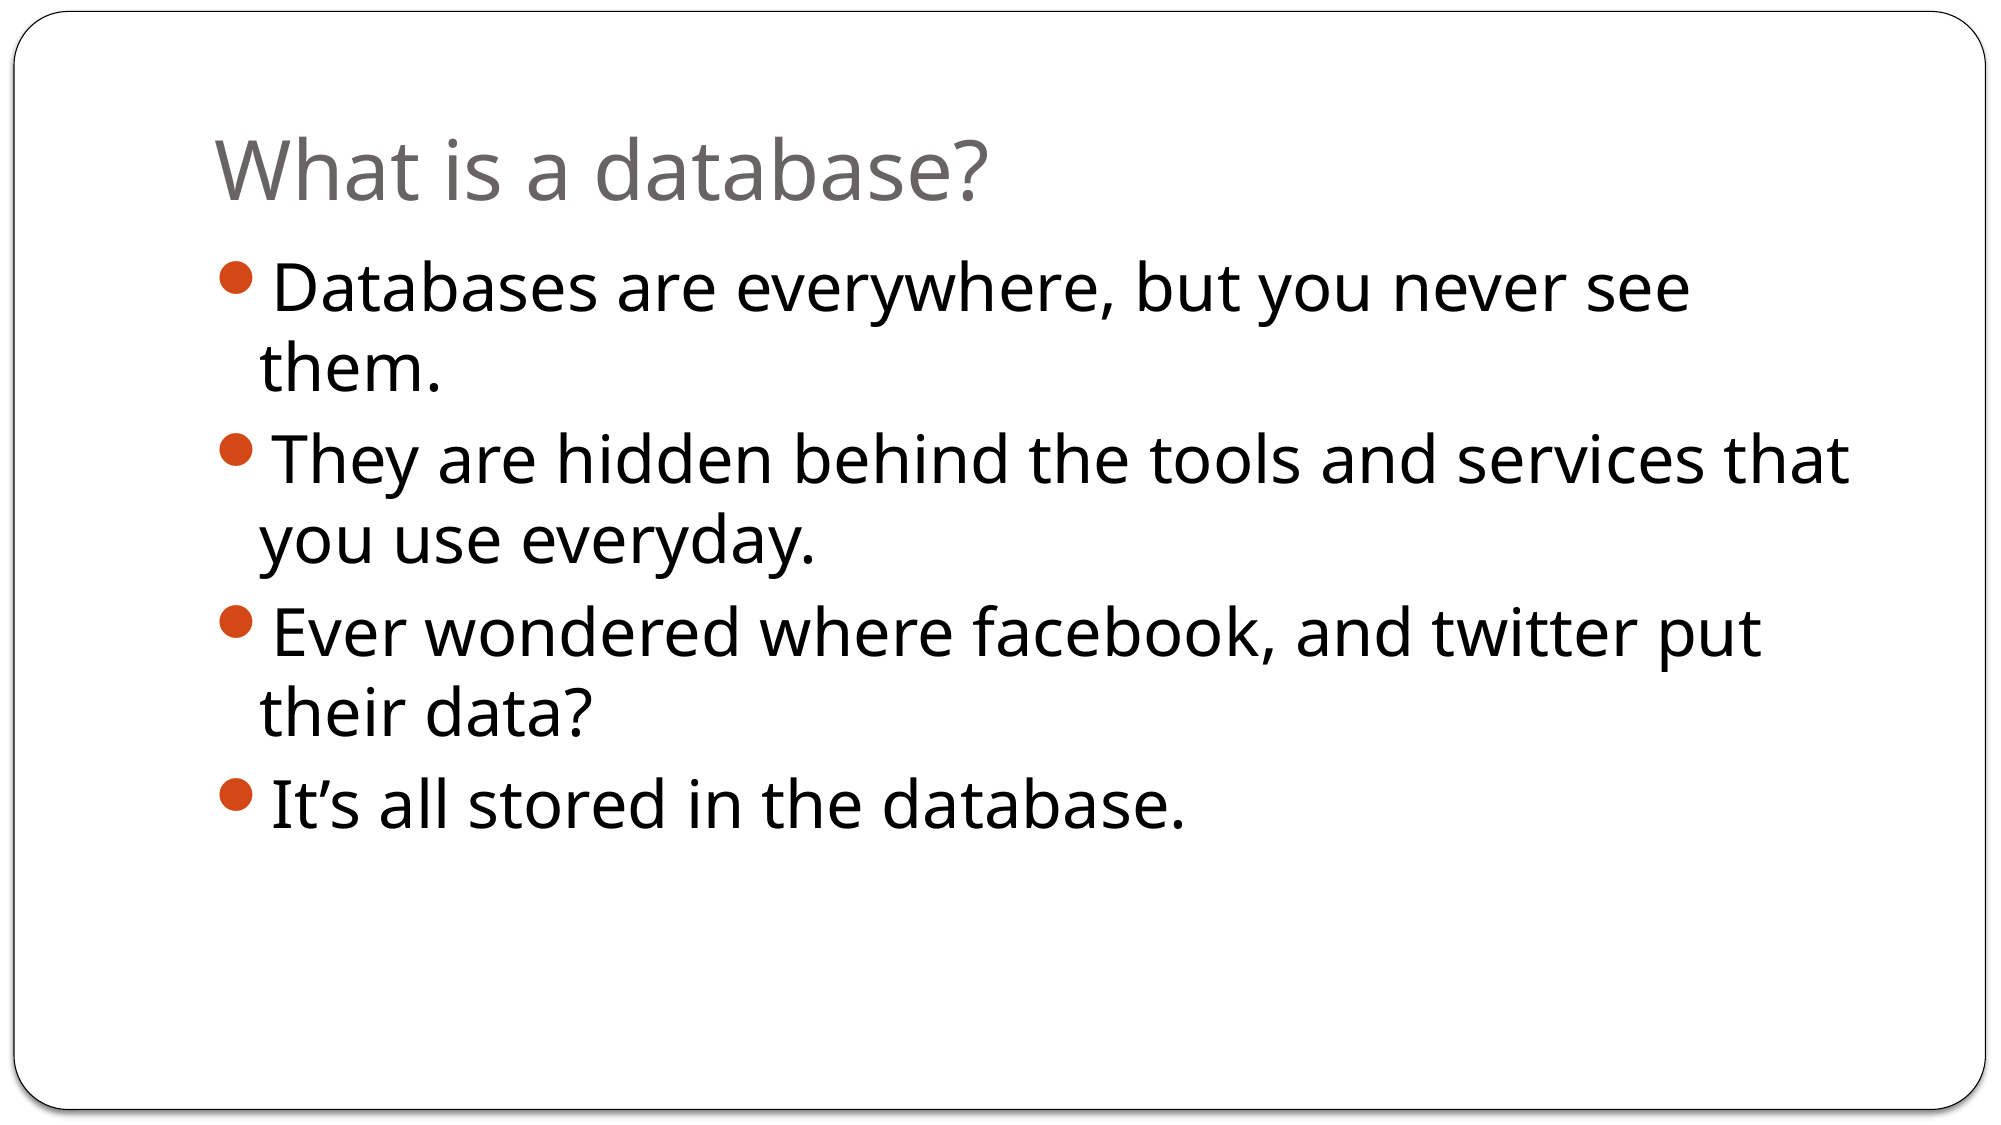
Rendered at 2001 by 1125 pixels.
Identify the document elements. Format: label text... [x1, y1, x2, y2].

list Databases are everywhere, but you never see them. They are hidden behind the tools and services that you use everyday. Ever wondered where facebook, and twitter put their data? It’s all stored in the database. [200, 237, 1900, 988]
title What is a database? [200, 45, 1900, 233]
